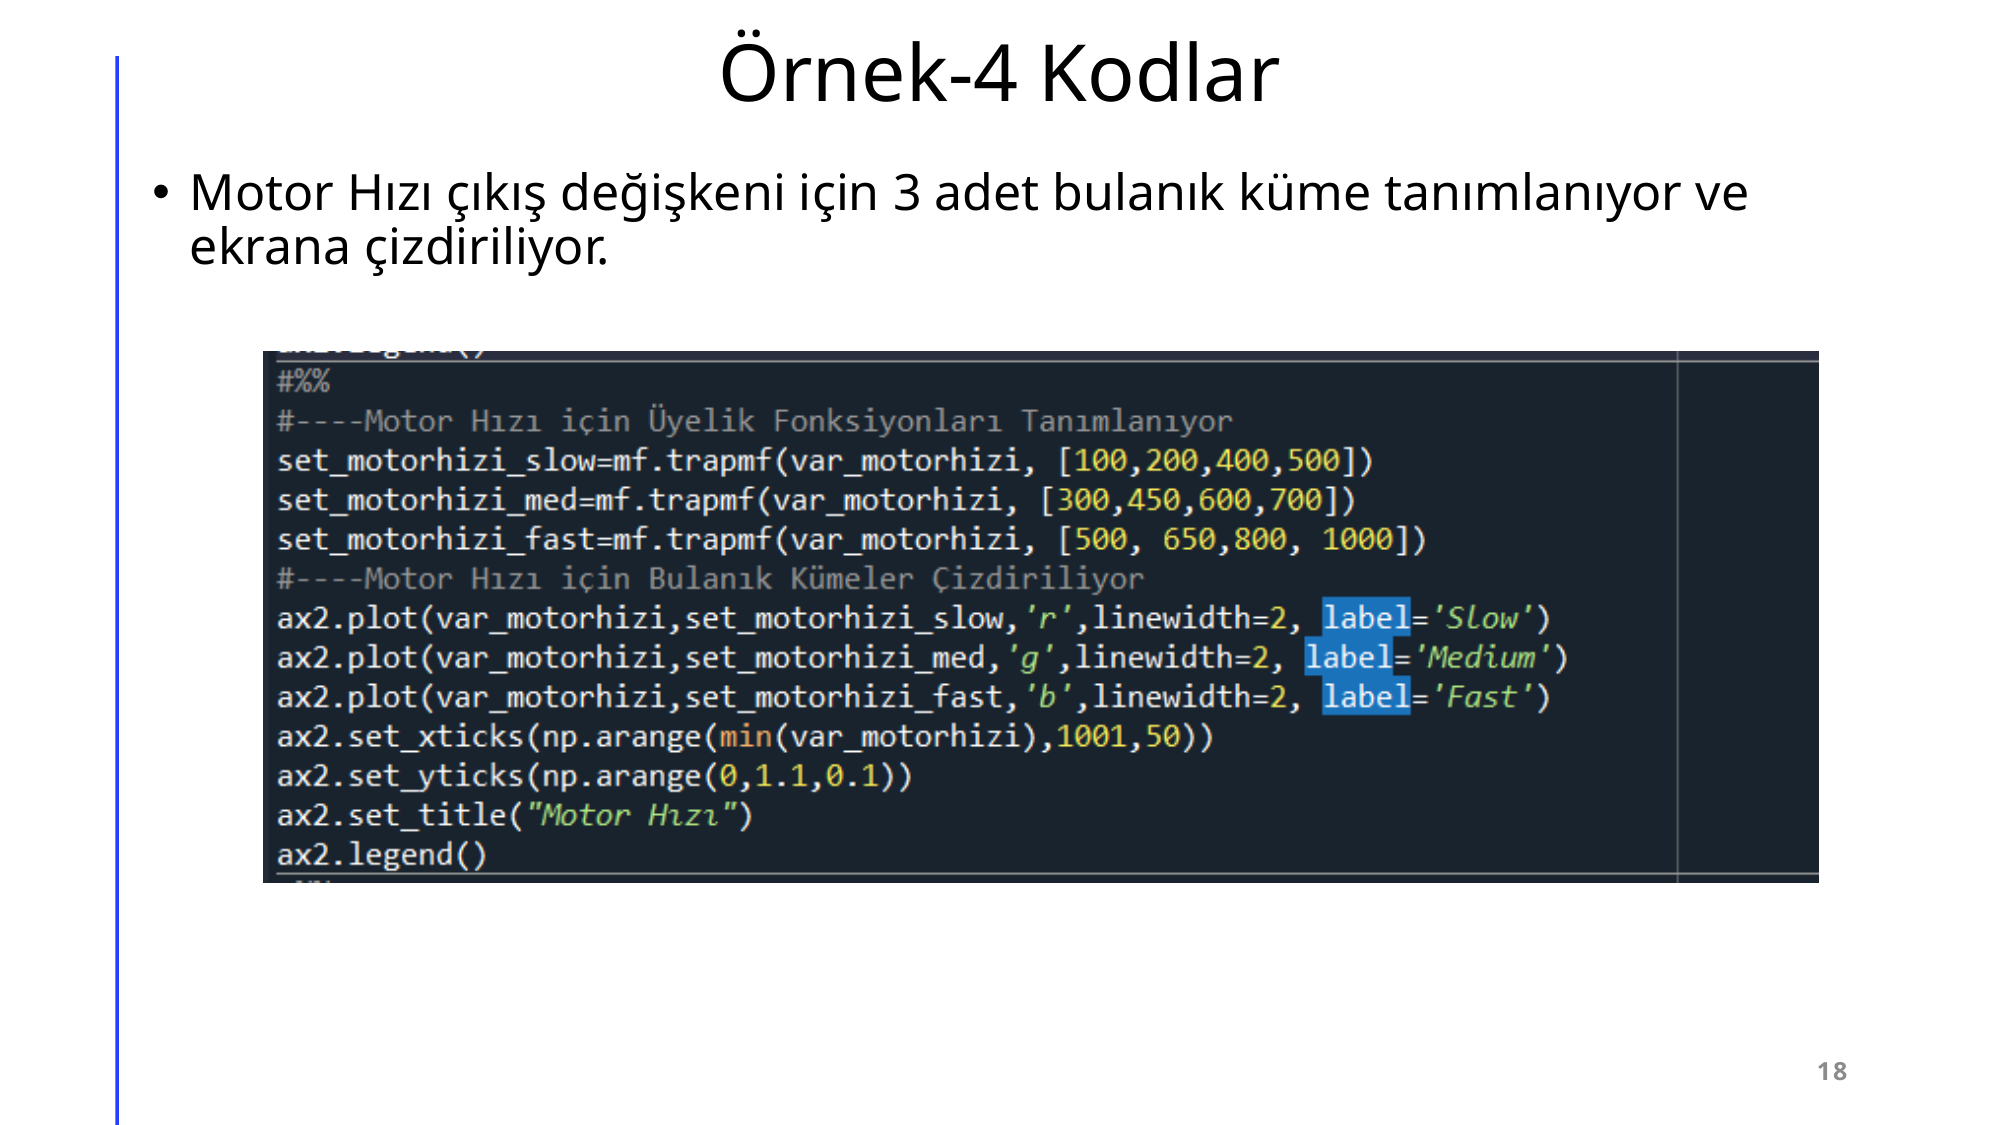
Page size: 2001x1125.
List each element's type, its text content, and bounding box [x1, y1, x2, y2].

title Örnek-4 Kodlar [137, 26, 1863, 127]
slide_number 18 [1412, 1042, 1863, 1103]
list Motor Hızı çıkış değişkeni için 3 adet bulanık küme tanımlanıyor ve ekrana çizdiriliyor. [137, 160, 1928, 1008]
picture [263, 351, 1819, 883]
